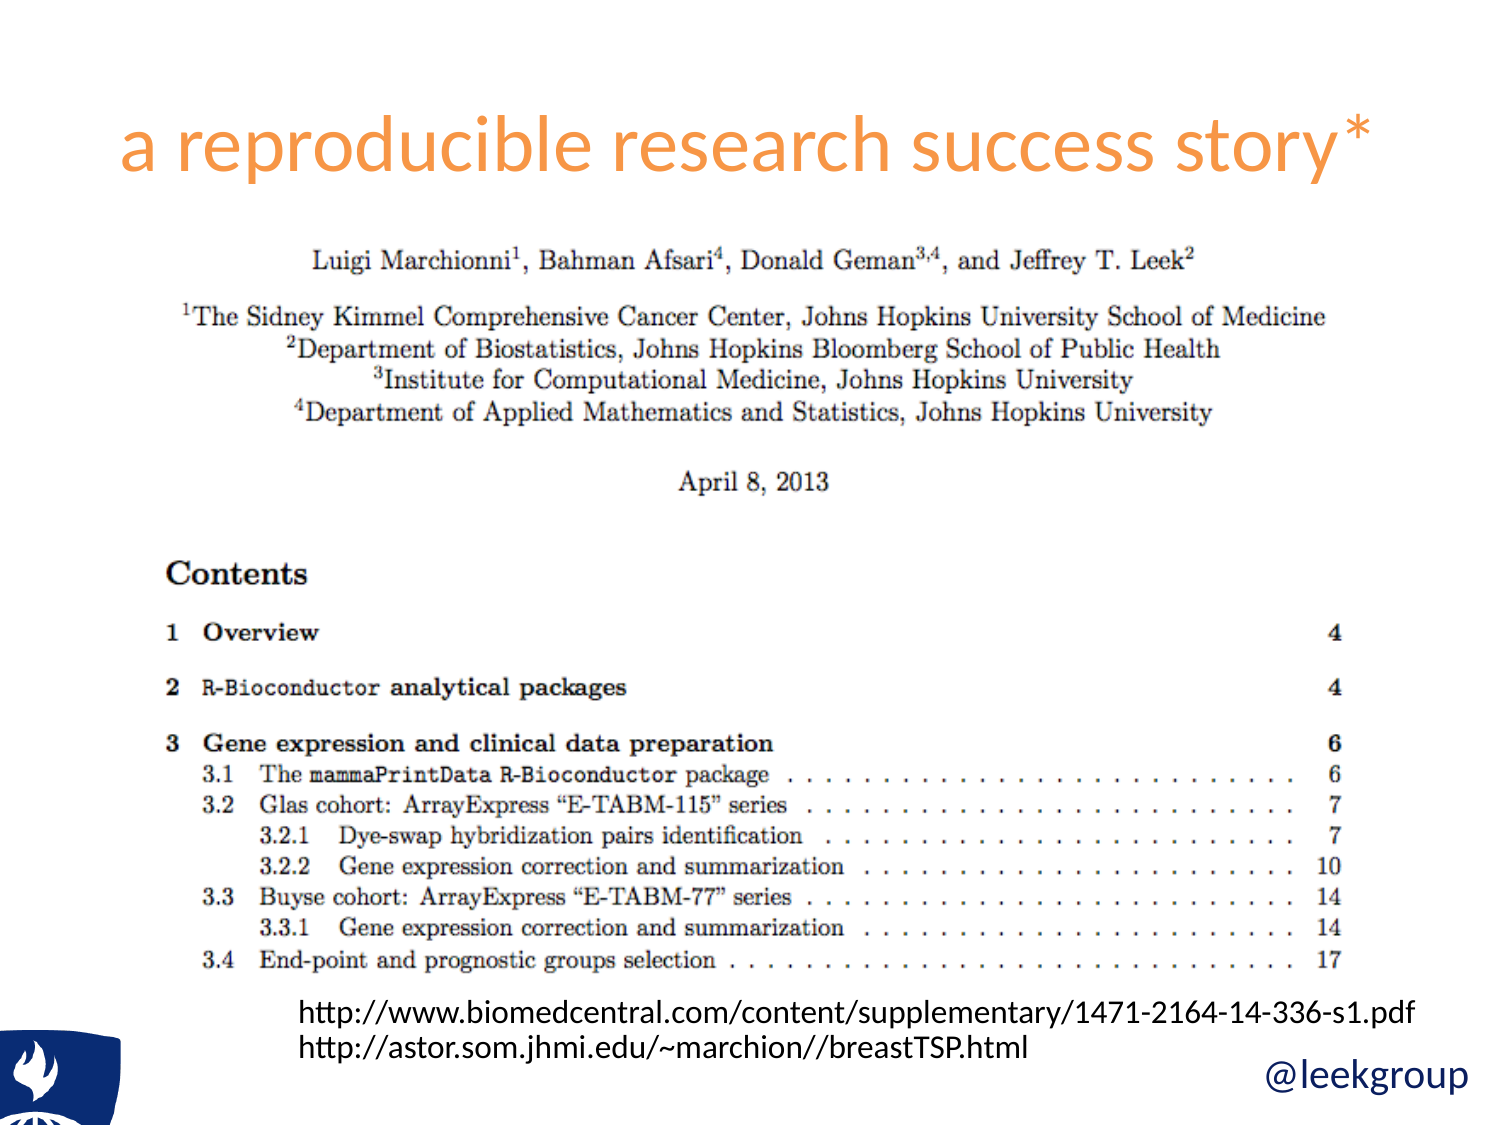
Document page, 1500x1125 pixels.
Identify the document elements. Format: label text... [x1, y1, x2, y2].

picture [0, 1025, 126, 1125]
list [74, 232, 1426, 976]
text_box http://www.biomedcentral.com/content/supplementary/1471-2164-14-336-s1.pdf [283, 982, 1500, 1038]
text_box http://astor.som.jhmi.edu/~marchion//breastTSP.html [283, 1017, 1334, 1073]
title a reproducible research success story* [75, 45, 1425, 231]
